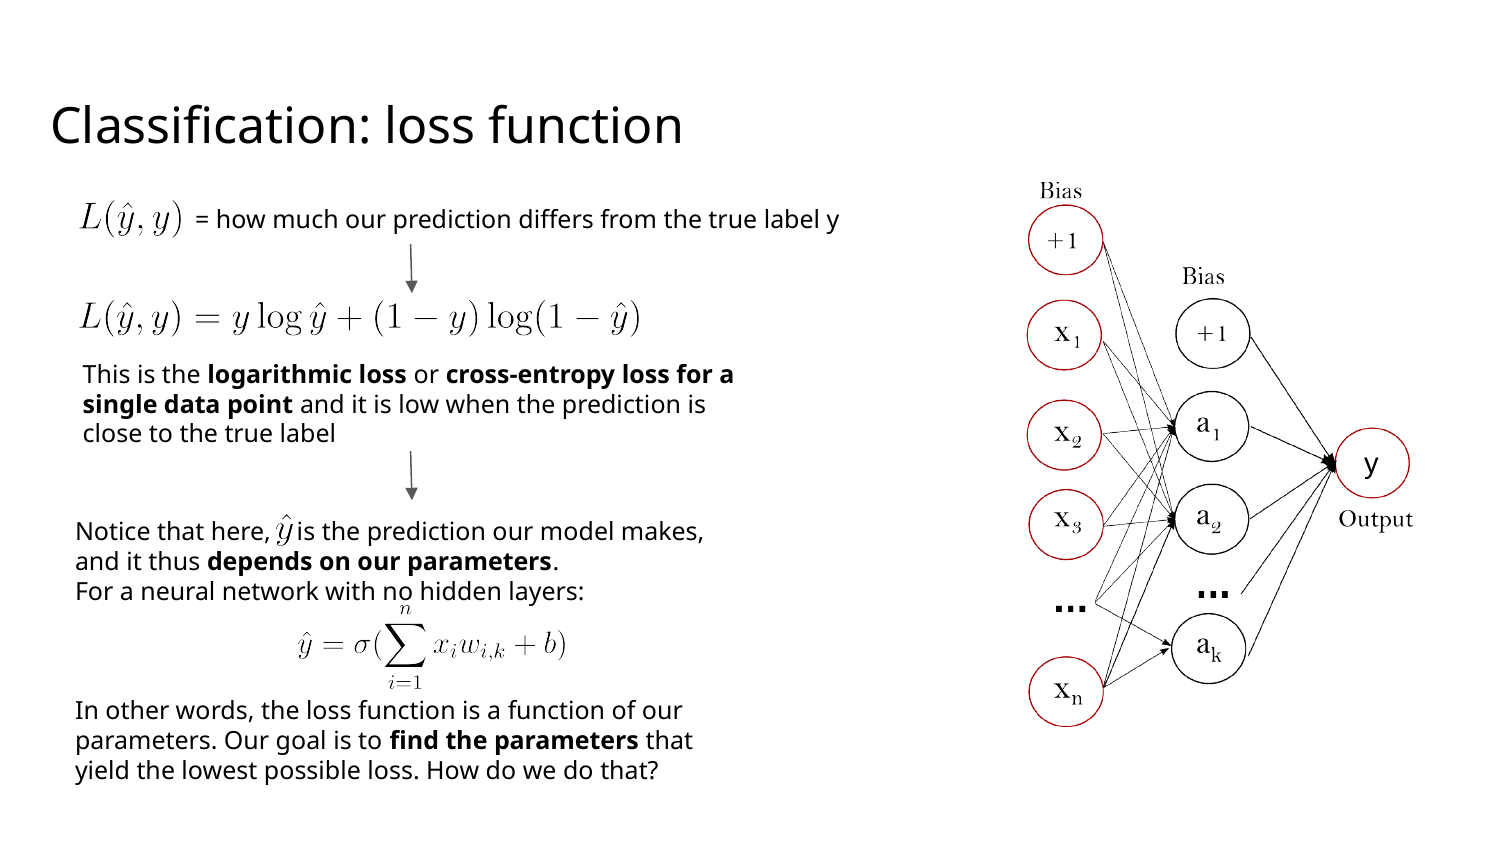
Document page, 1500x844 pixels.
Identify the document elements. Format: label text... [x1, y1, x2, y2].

picture [276, 514, 293, 546]
picture [79, 299, 639, 338]
text_box = how much our prediction differs from the true label y [180, 188, 888, 249]
picture [79, 200, 181, 238]
text_box Notice that here, is the prediction our model makes, and it thus depends on our parameters. For a neural network with no hidden layers: In other words, the loss function is a function of our parameters. Our goal is to find the parameters that yield the lowest possible loss. How do we do that? [60, 500, 768, 817]
title Classification: loss function [39, 66, 1010, 189]
picture [298, 605, 565, 689]
picture [1009, 181, 1426, 727]
text_box This is the logarithmic loss or cross-entropy loss for a single data point and it is low when the prediction is close to the true label [67, 343, 775, 463]
